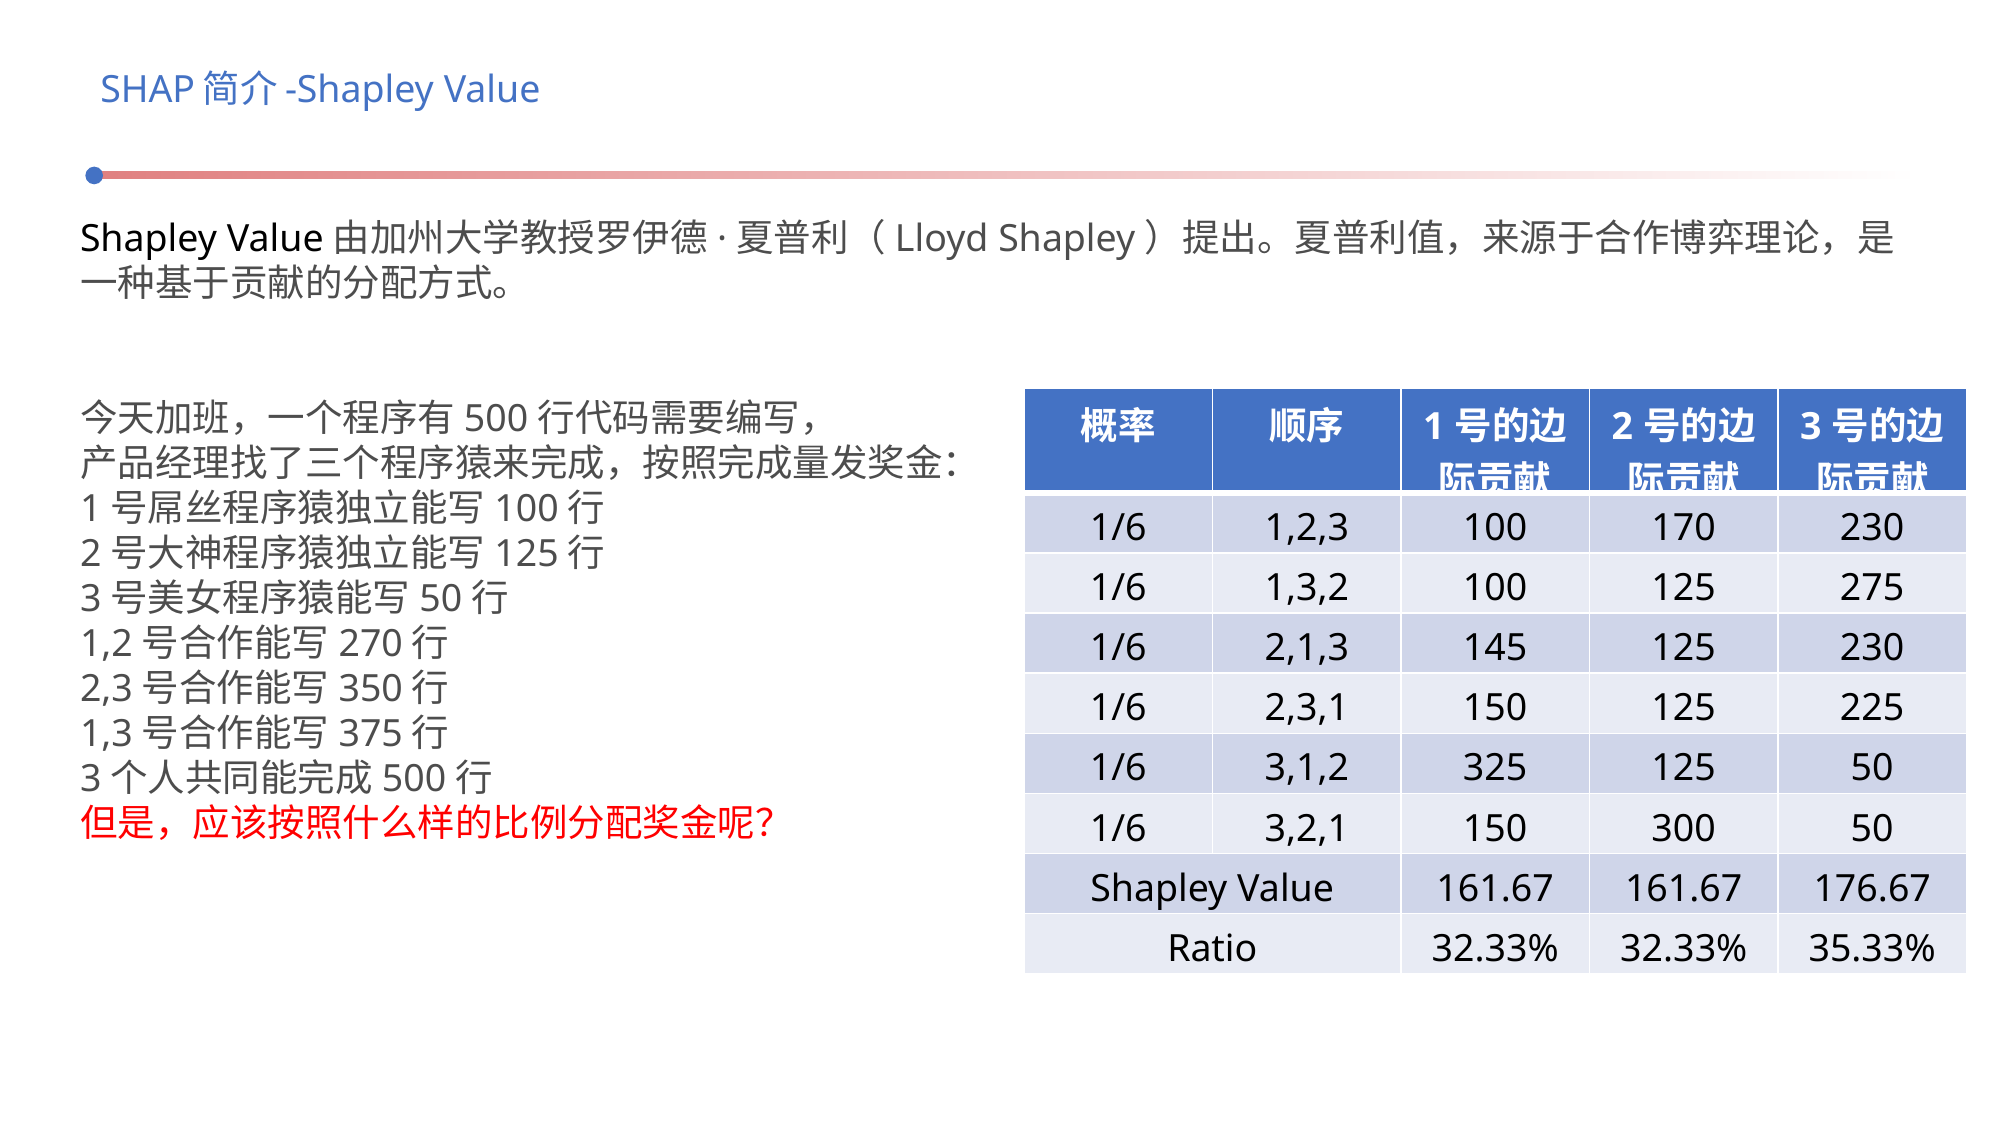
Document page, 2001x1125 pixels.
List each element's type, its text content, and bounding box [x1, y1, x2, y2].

table_header 顺序 [1213, 389, 1400, 490]
table_cell 32.33% [1590, 914, 1777, 973]
table_cell 225 [1779, 674, 1966, 733]
table_cell 35.33% [1779, 914, 1966, 973]
table_cell 176.67 [1779, 854, 1966, 913]
table_cell 50 [1779, 734, 1966, 793]
text_box Shapley Value由加州大学教授罗伊德·夏普利（Lloyd Shapley）提出。夏普利值，来源于合作博弈理论，是一种基于贡献的分配方式。 今天加班，一个程序有500行代码需要编写， 产品经理找了三个程序猿来完成，按照完成量发奖金： 1号屌丝程序猿独立能写100行 2号大神程序猿独立能写125行 3号美女程序猿能写50行 1,2号合作能写270行 2,3号合作能写350行 1,3号合作能写375行 3个人共同能完成500行 但是，应该按照什么样的比例分配奖金呢？ [65, 206, 1944, 852]
table_cell 2,3,1 [1213, 674, 1400, 733]
table_cell Ratio [1025, 914, 1400, 973]
table_cell 170 [1590, 496, 1777, 552]
table_cell 150 [1402, 674, 1589, 733]
table_cell 150 [1402, 794, 1589, 853]
table_header 1号的边际贡献 [1402, 389, 1589, 490]
table_cell 100 [1402, 554, 1589, 612]
table_cell 125 [1590, 554, 1777, 612]
table_cell 1/6 [1025, 614, 1212, 672]
table_cell 125 [1590, 734, 1777, 793]
table_cell 2,1,3 [1213, 614, 1400, 672]
table_cell 230 [1779, 614, 1966, 672]
table_cell 1/6 [1025, 554, 1212, 612]
table_cell 1/6 [1025, 794, 1212, 853]
table_cell 50 [1779, 794, 1966, 853]
table_cell 325 [1402, 734, 1589, 793]
table_cell 230 [1779, 496, 1966, 552]
table_cell 145 [1402, 614, 1589, 672]
table_cell 300 [1590, 794, 1777, 853]
table_cell 125 [1590, 674, 1777, 733]
table_cell 275 [1779, 554, 1966, 612]
table_cell 161.67 [1402, 854, 1589, 913]
table_cell 161.67 [1590, 854, 1777, 913]
table_cell 3,2,1 [1213, 794, 1400, 853]
table_cell 1,2,3 [1213, 496, 1400, 552]
table_cell 32.33% [1402, 914, 1589, 973]
table_header 2号的边际贡献 [1590, 389, 1777, 490]
table_header 概率 [1025, 389, 1212, 490]
table_cell 1,3,2 [1213, 554, 1400, 612]
table_cell 1/6 [1025, 674, 1212, 733]
table_header 3号的边际贡献 [1779, 389, 1966, 490]
table_cell 100 [1402, 496, 1589, 552]
table_cell Shapley Value [1025, 854, 1400, 913]
table_cell 1/6 [1025, 496, 1212, 552]
table_cell 125 [1590, 614, 1777, 672]
title SHAP简介-Shapley Value [85, 62, 1650, 118]
table_cell 3,1,2 [1213, 734, 1400, 793]
table_cell 1/6 [1025, 734, 1212, 793]
